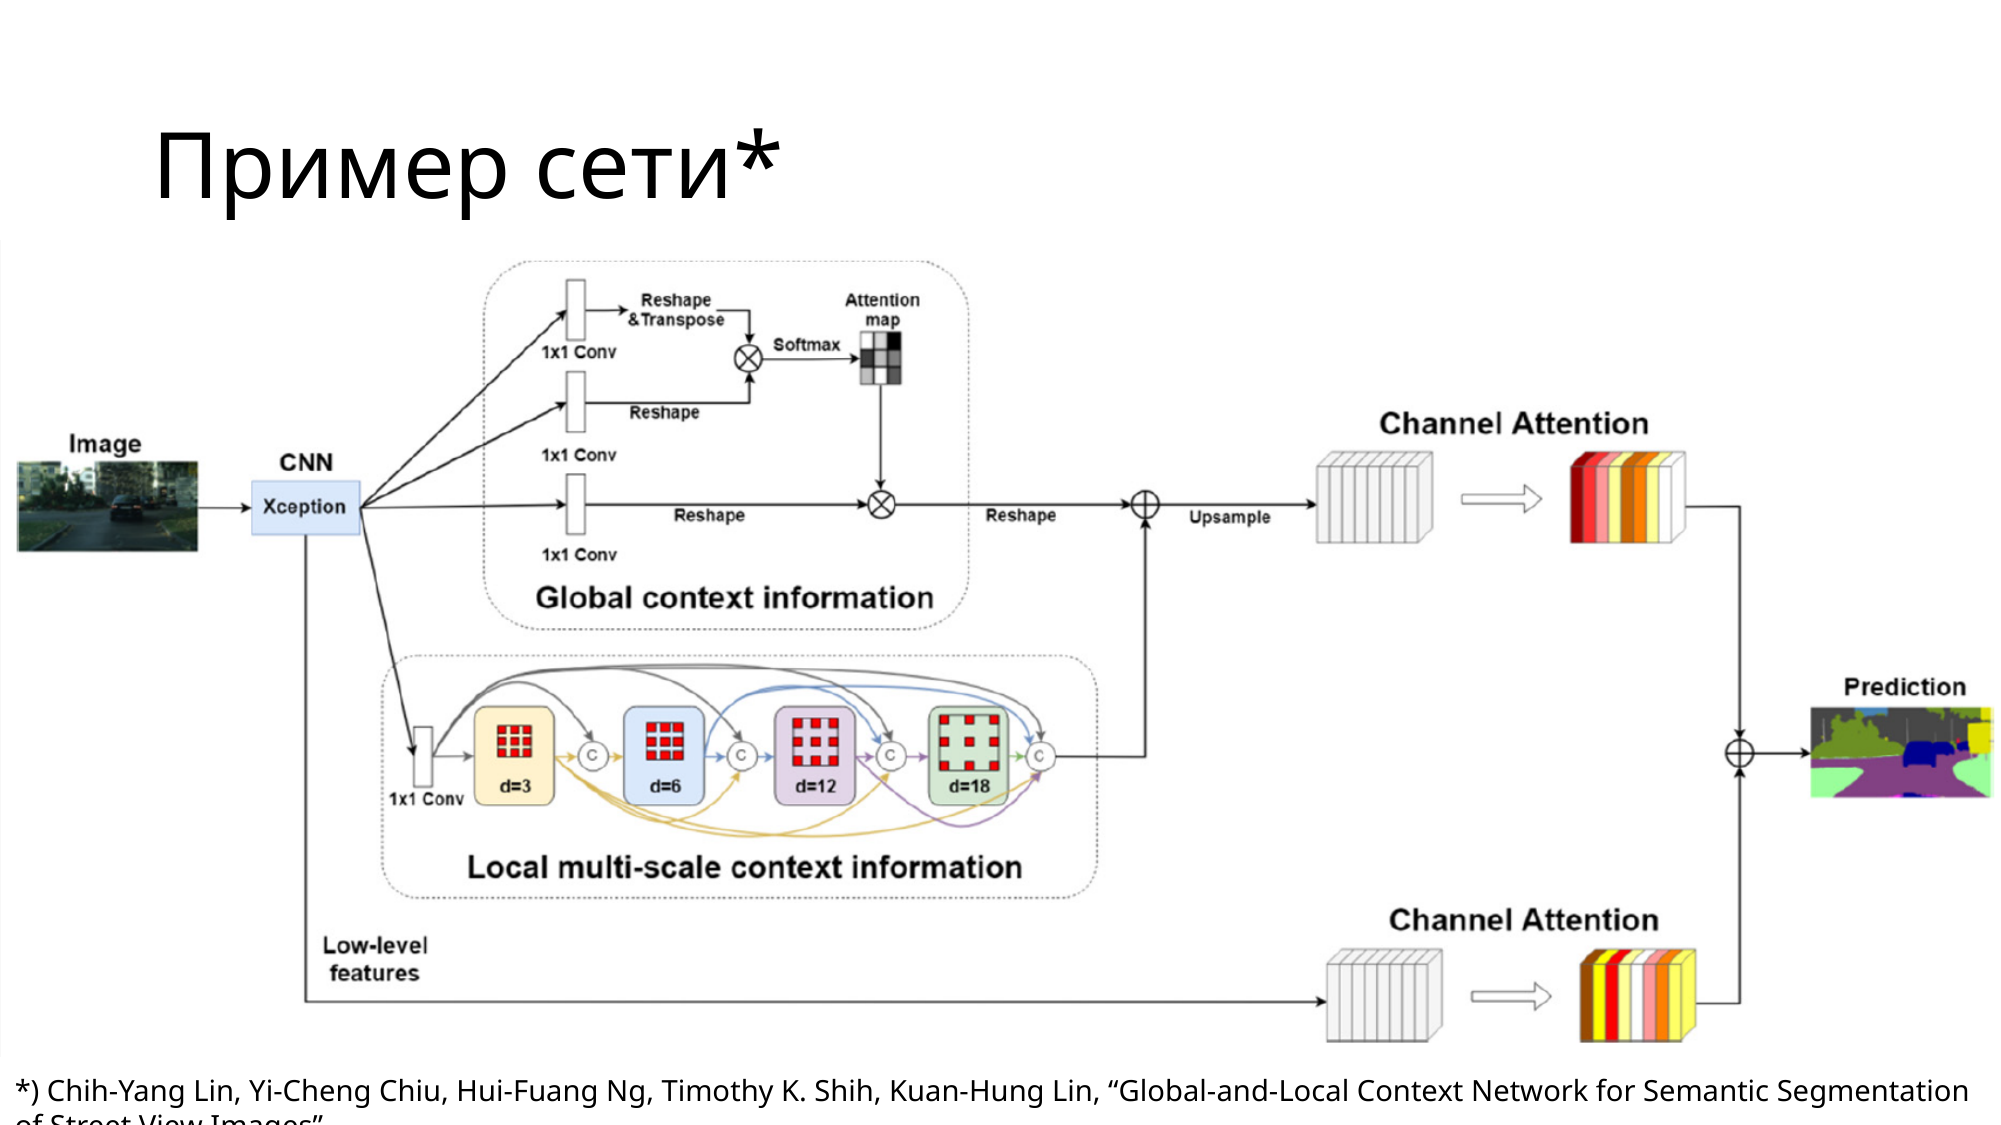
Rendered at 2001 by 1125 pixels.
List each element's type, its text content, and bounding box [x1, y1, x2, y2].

text_box *) Chih-Yang Lin, Yi-Cheng Chiu, Hui-Fuang Ng, Timothy K. Shih, Kuan-Hung Lin, “Global-and-Local Context Network for Semantic Segmentation of Street View Images” [0, 1065, 2000, 1125]
title Пример сети* [137, 59, 1863, 240]
picture [0, 240, 2000, 1057]
